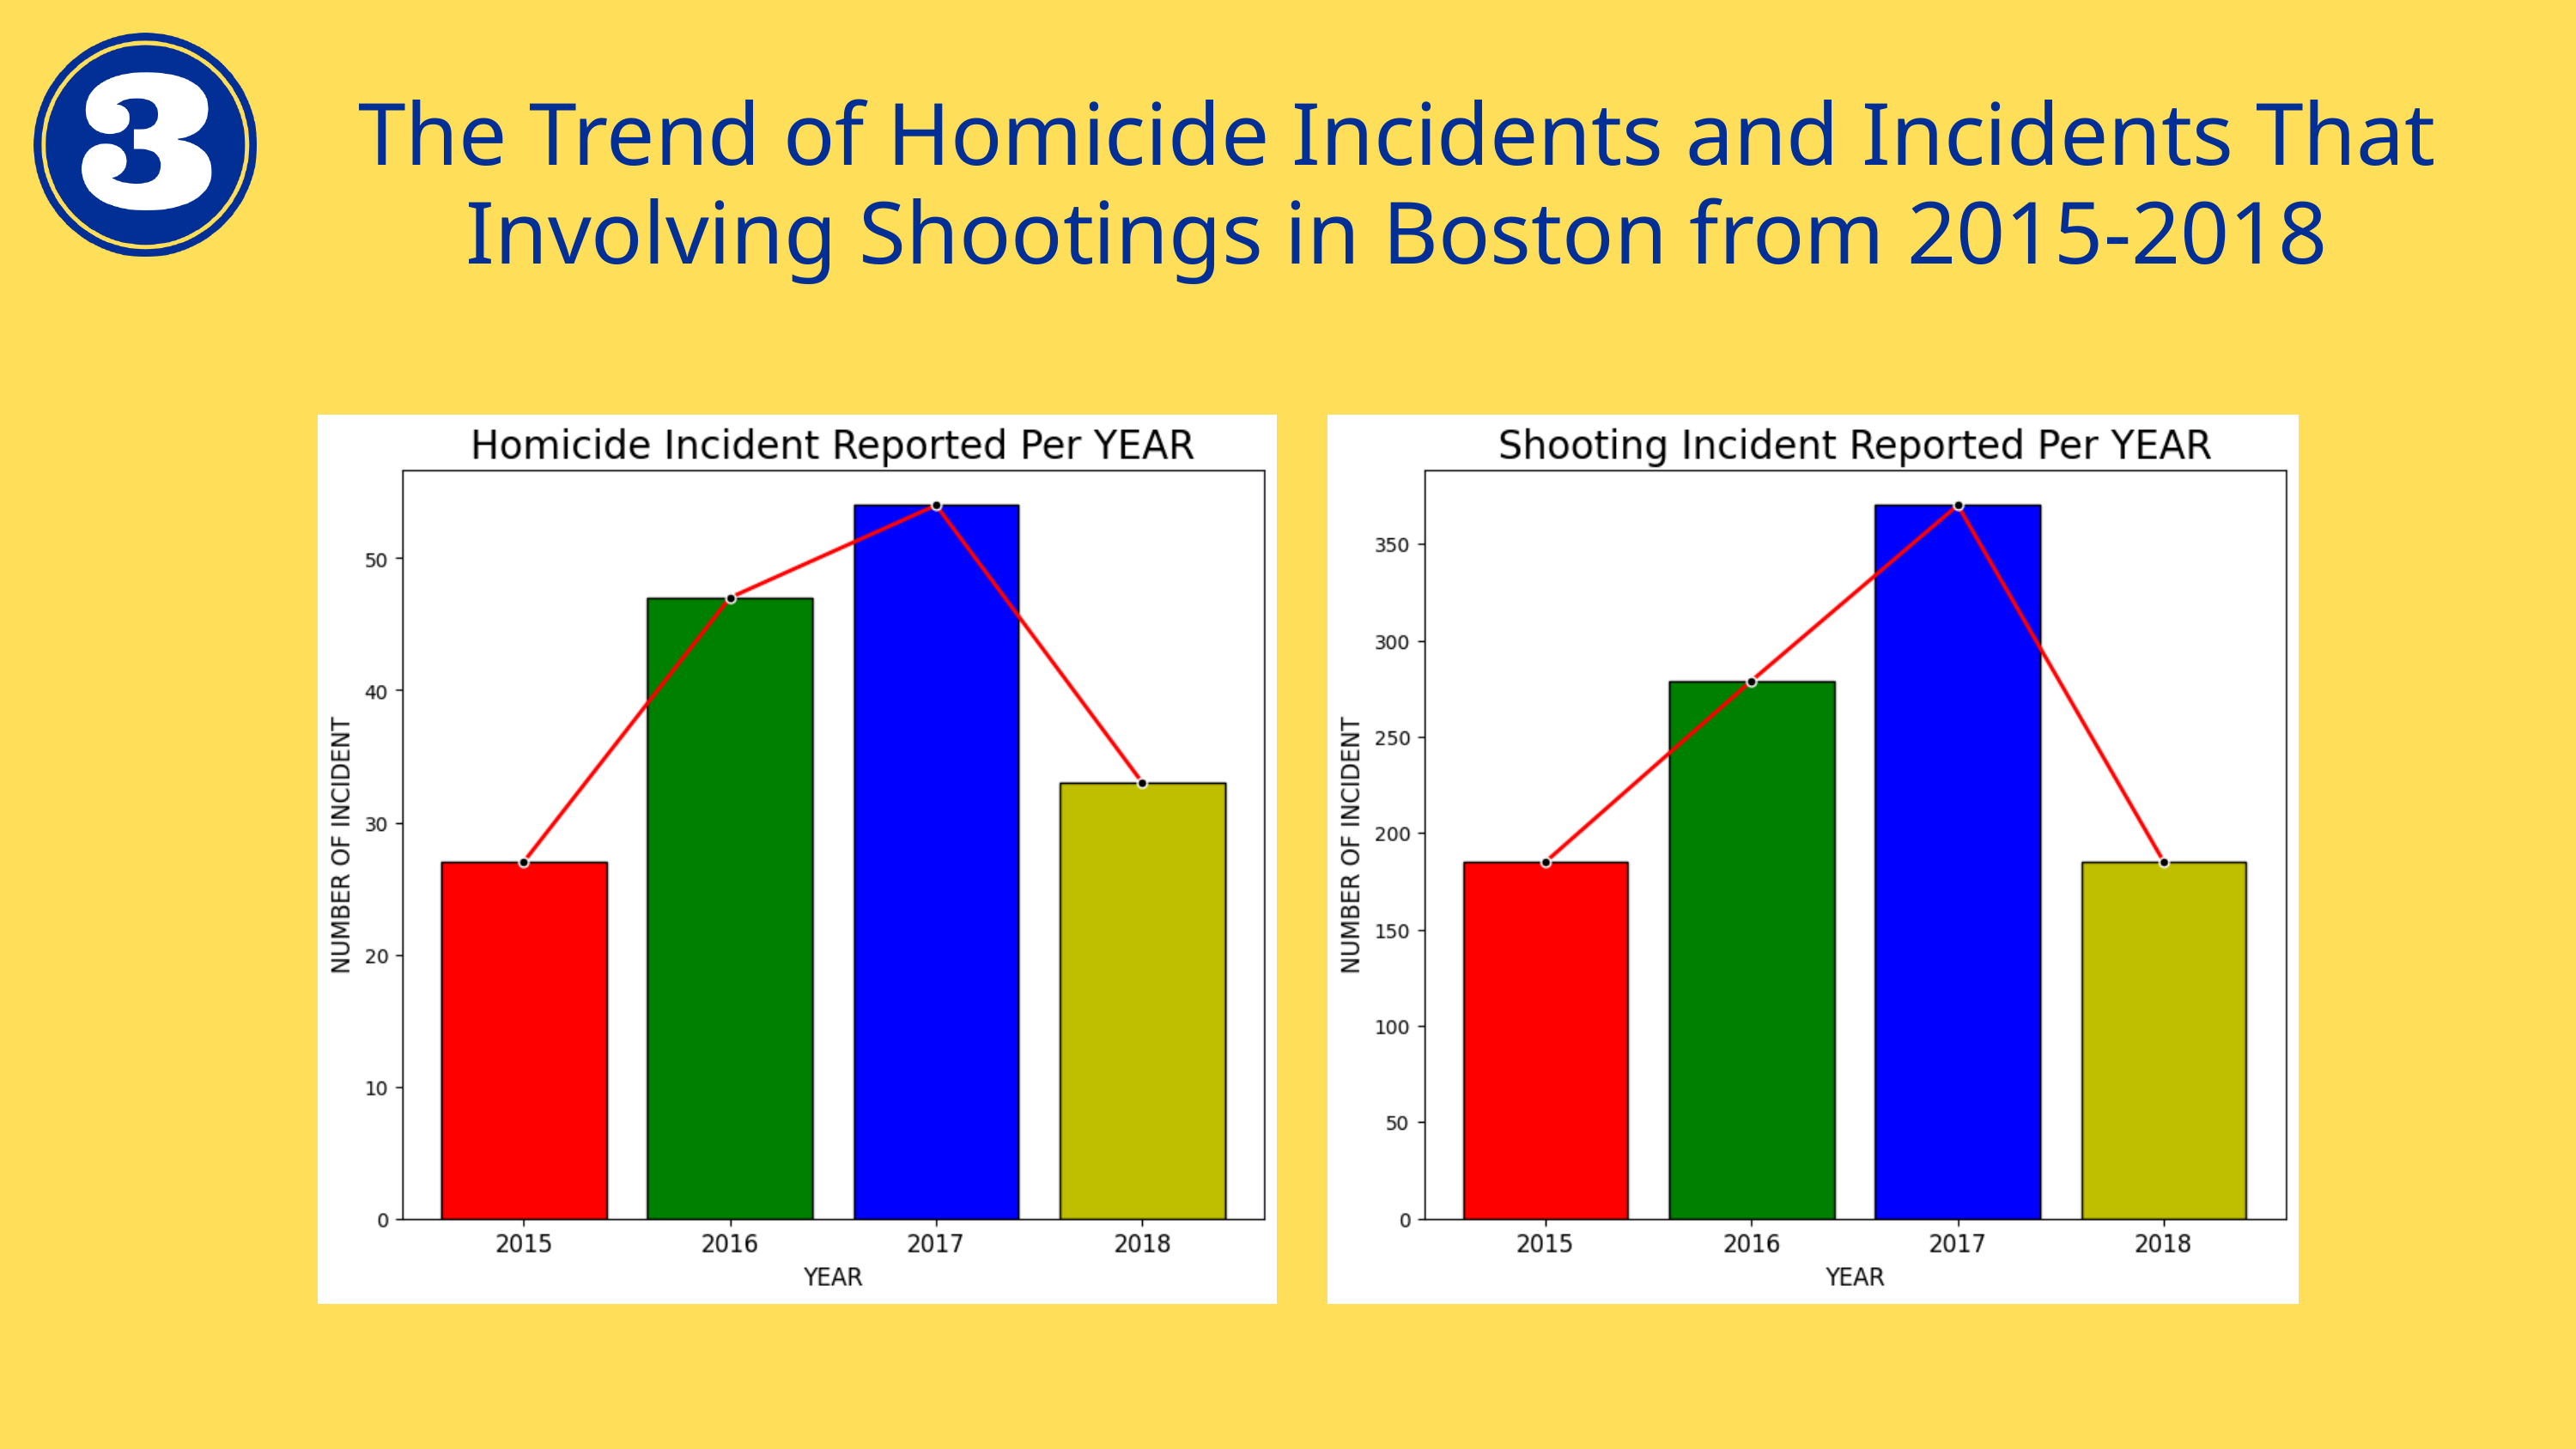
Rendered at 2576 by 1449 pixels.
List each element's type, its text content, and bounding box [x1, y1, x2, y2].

picture [33, 33, 257, 257]
picture [1327, 415, 2299, 1304]
text_box The Trend of Homicide Incidents and Incidents That Involving Shootings in Boston from 2015-2018 [318, 82, 2478, 282]
picture [318, 415, 1277, 1304]
